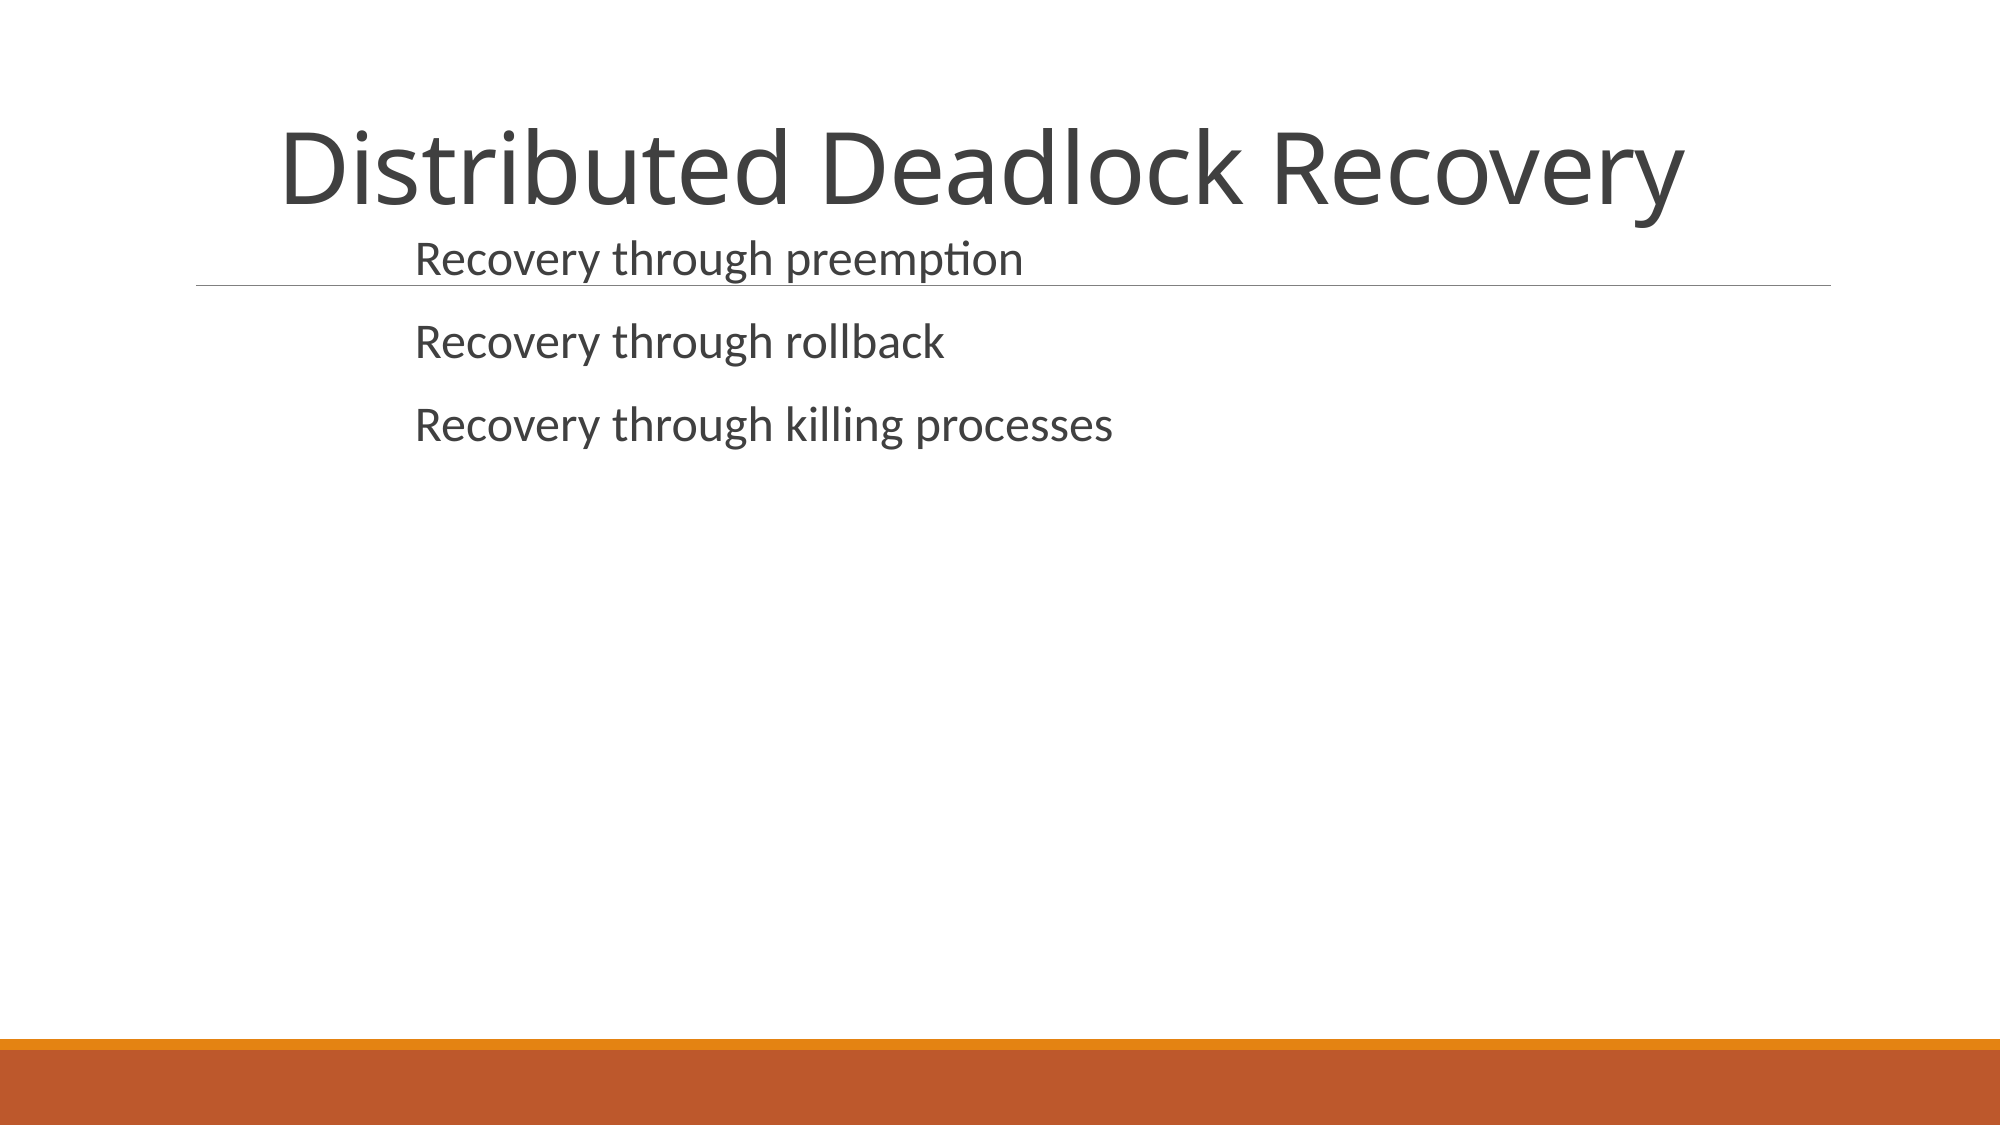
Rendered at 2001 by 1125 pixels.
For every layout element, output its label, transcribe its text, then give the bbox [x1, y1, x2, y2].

title Distributed Deadlock Recovery [262, 45, 1738, 233]
list Recovery through preemption Recovery through rollback Recovery through killing processes [399, 224, 1750, 775]
